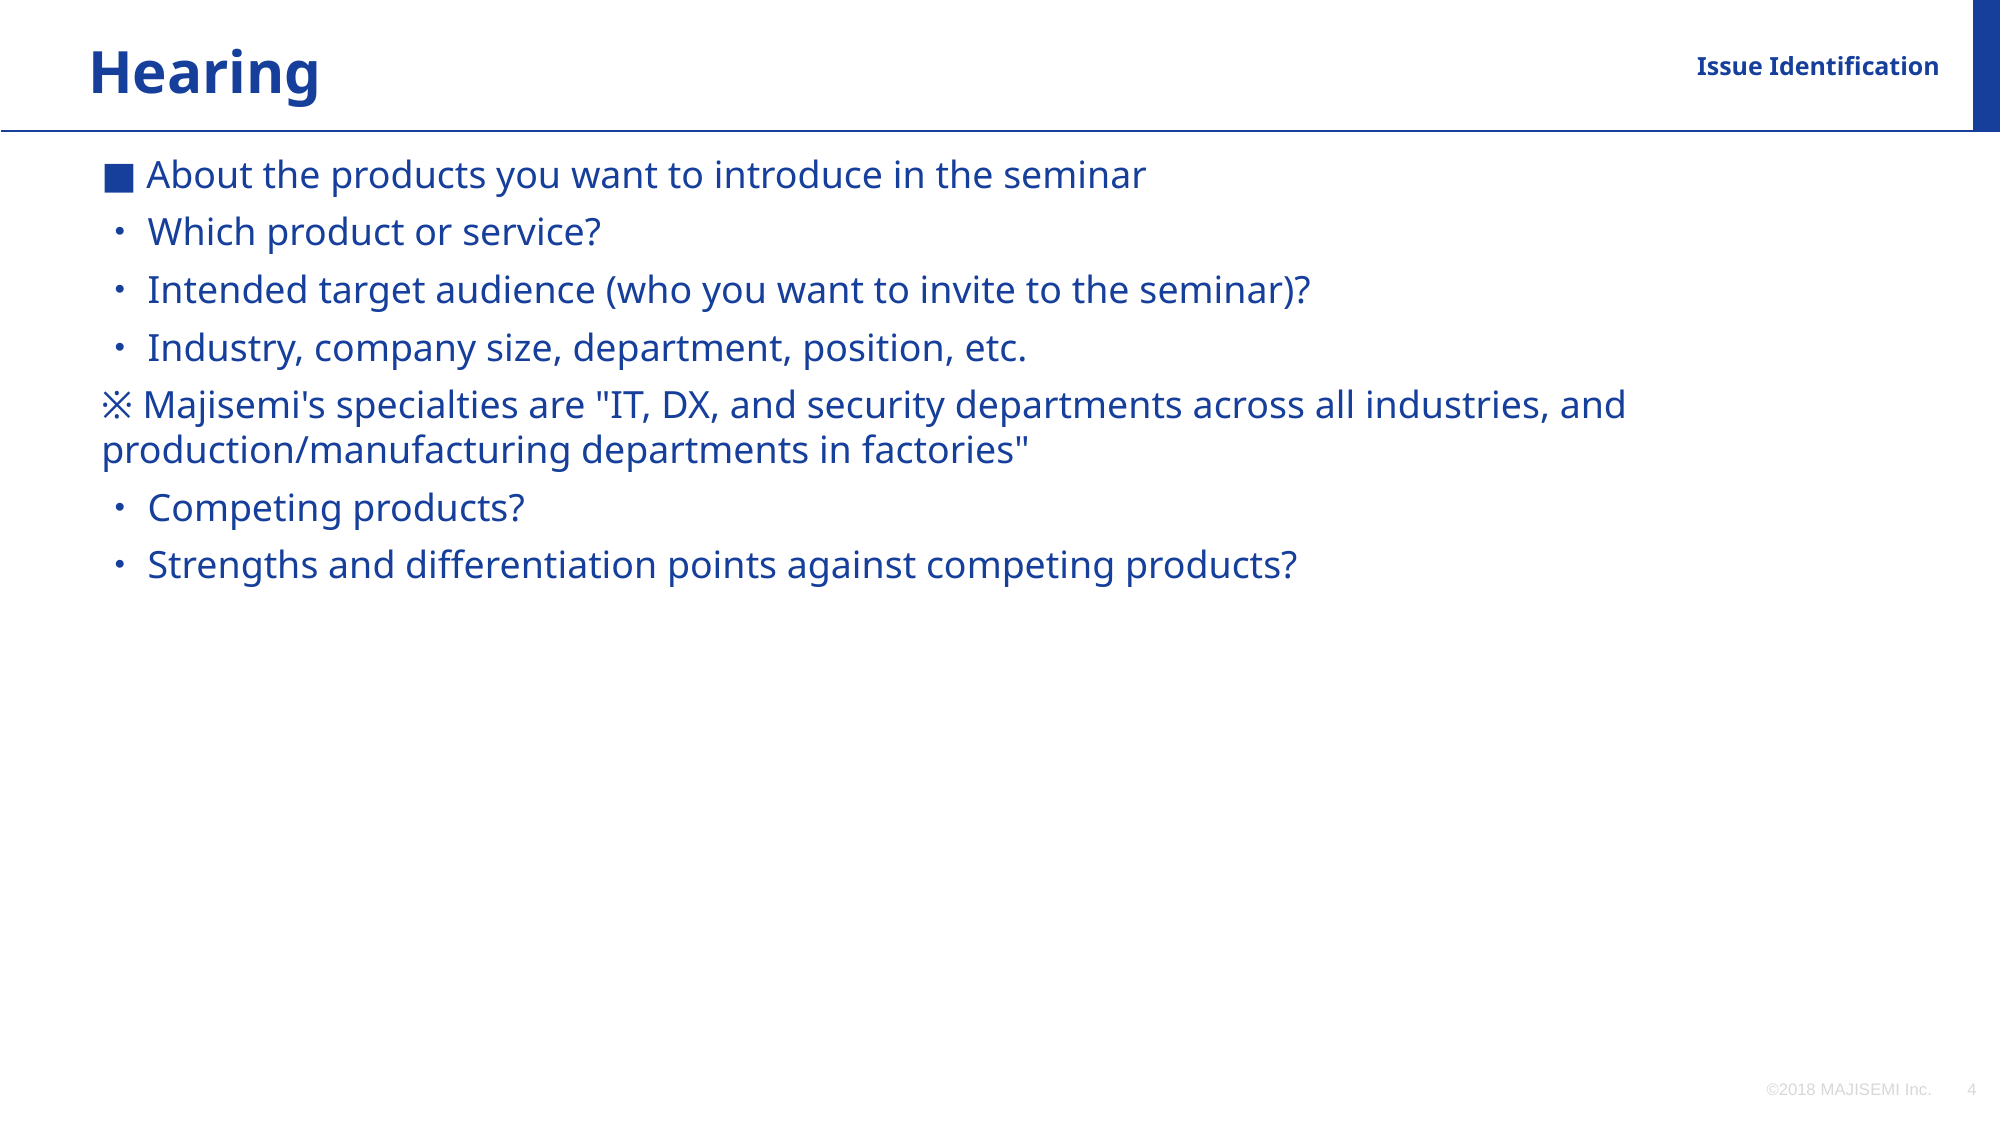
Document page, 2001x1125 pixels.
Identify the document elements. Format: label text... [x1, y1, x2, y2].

text_box Hearing [73, 17, 1473, 113]
text_box ■ About the products you want to introduce in the seminar ・Which product or service? ・Intended target audience (who you want to invite to the seminar)? ・Industry, company size, department, position, etc. ※ Majisemi's specialties are "IT, DX, and security departments across all industries, and production/manufacturing departments in factories" ・Competing products? ・Strengths and differentiation points against competing products? [86, 143, 1938, 594]
text_box Issue Identification [1530, 41, 1956, 89]
text_box ©2018 MAJISEMI Inc. [1707, 1058, 1948, 1119]
text_box [1973, 0, 2000, 130]
slide_number ‹#› [1948, 1058, 1992, 1119]
